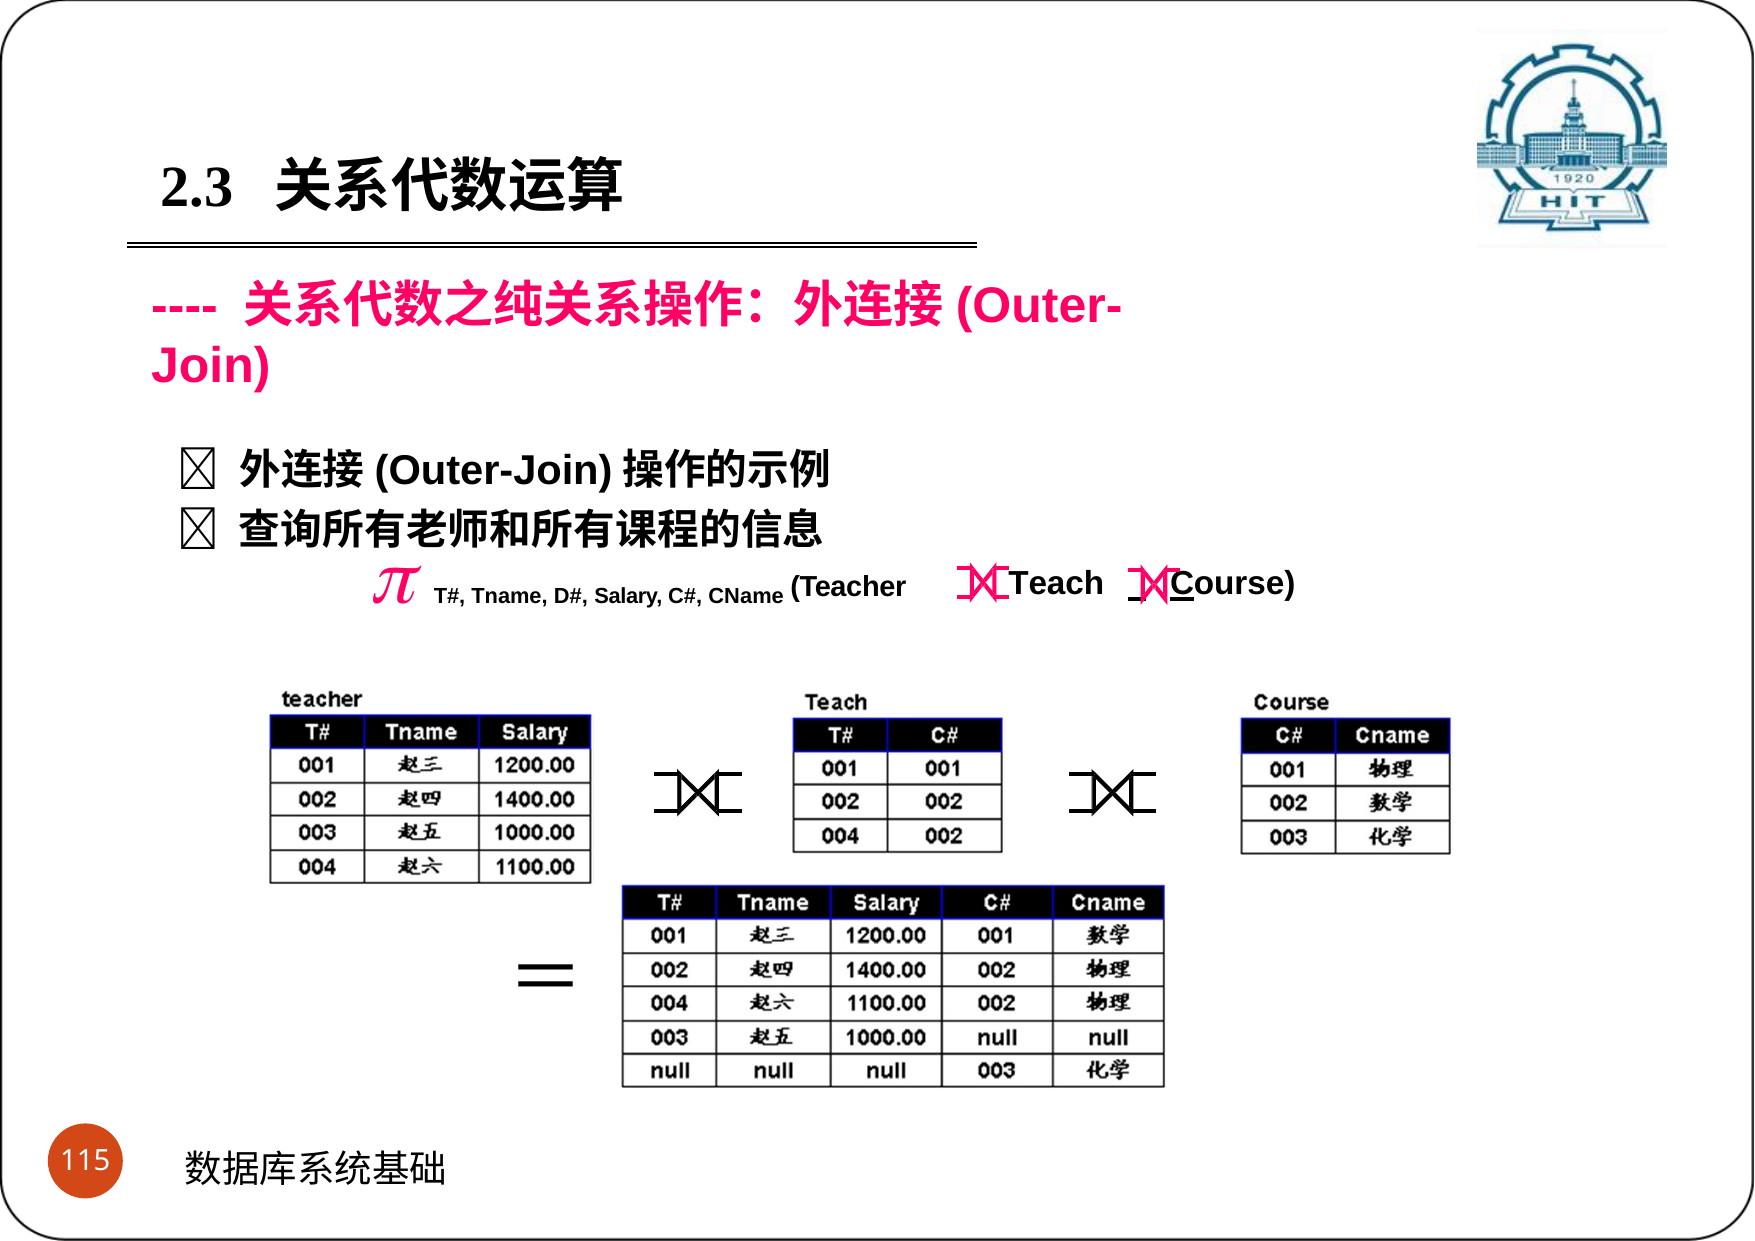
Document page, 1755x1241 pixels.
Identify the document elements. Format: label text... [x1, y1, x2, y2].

text_box [677, 768, 719, 817]
text_box [969, 562, 997, 603]
text_box  T#, Tname, D#, Salary, C#, CName (Teacher [368, 524, 927, 620]
text_box [1239, 689, 1453, 857]
text_box Teach [1006, 561, 1105, 602]
text_box [1091, 768, 1134, 817]
picture [0, 0, 1755, 1241]
text_box [791, 689, 1005, 855]
text_box [620, 883, 1167, 1090]
text_box [1140, 564, 1168, 605]
text_box [268, 689, 594, 886]
text_box ＝ [506, 932, 586, 1020]
text_box 2.3 关系代数运算 ---- 关系代数之纯关系操作：外连接(Outer-Join)  外连接(Outer-Join)操作的示例  查询所有老师和所有课程的信息 [149, 148, 1223, 553]
text_box Course) [1125, 561, 1297, 602]
